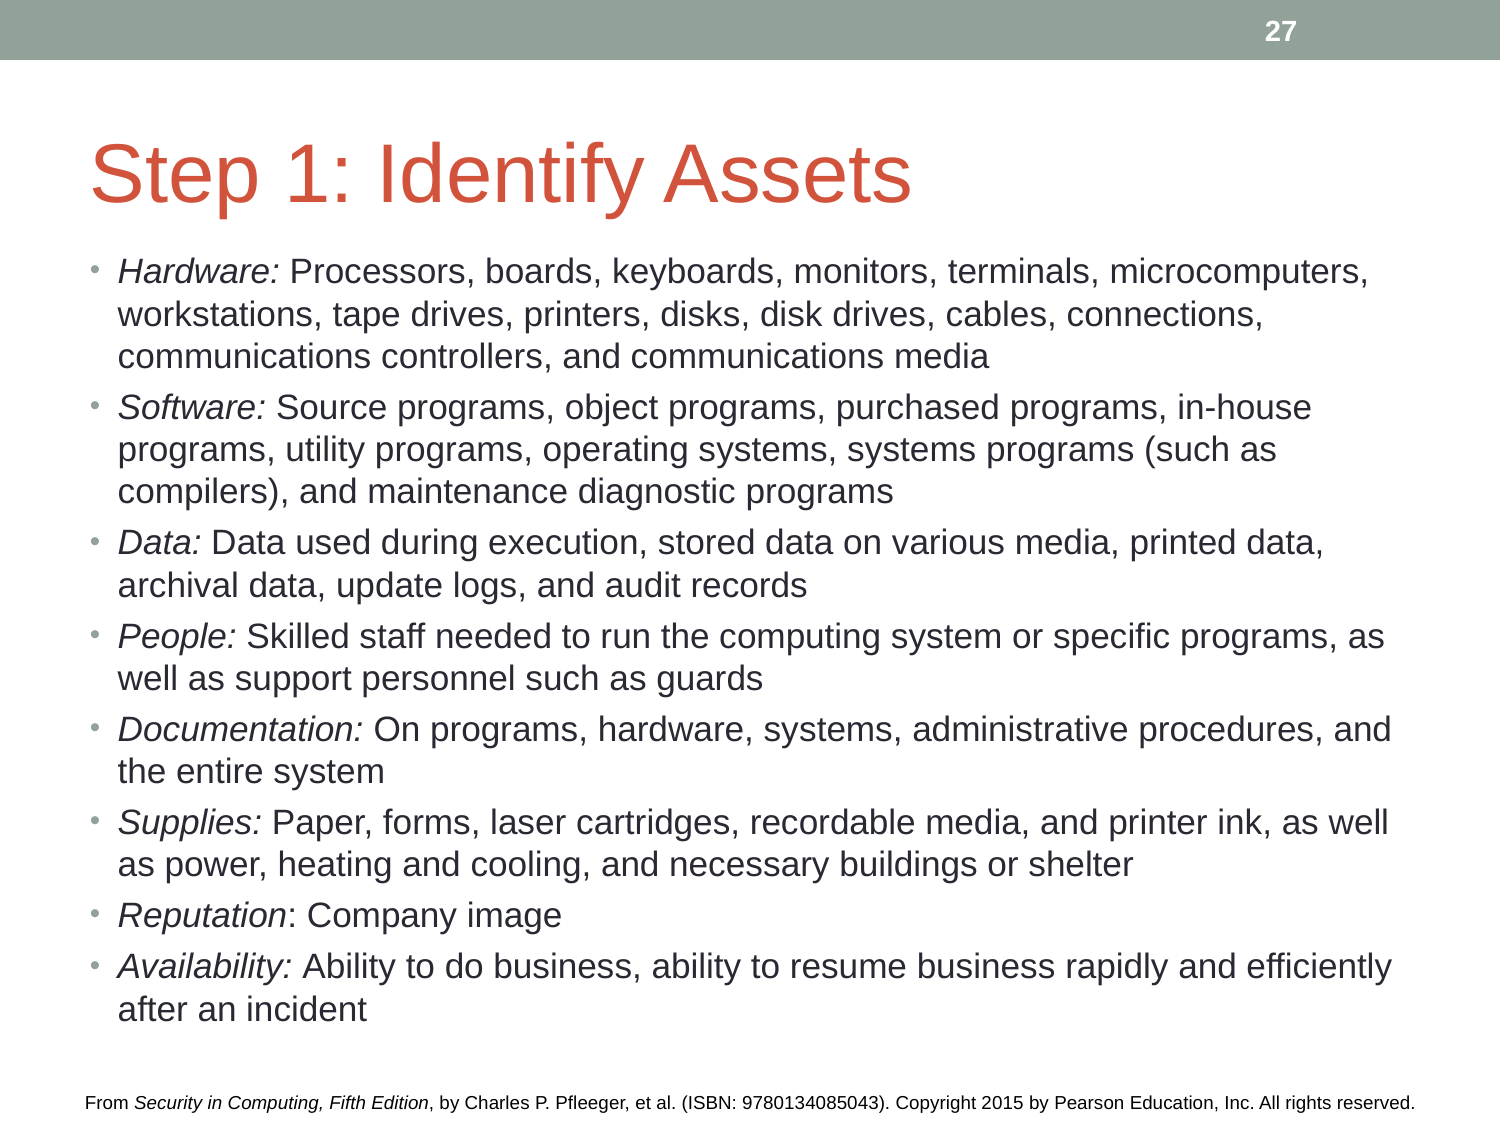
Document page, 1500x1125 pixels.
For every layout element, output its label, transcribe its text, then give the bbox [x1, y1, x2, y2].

title Step 1: Identify Assets [75, 87, 1425, 241]
text_box Hardware: Processors, boards, keyboards, monitors, terminals, microcomputers, workstations, tape drives, printers, disks, disk drives, cables, connections, communications controllers, and communications media Software: Source programs, object programs, purchased programs, in-house programs, utility programs, operating systems, systems programs (such as compilers), and maintenance diagnostic programs Data: Data used during execution, stored data on various media, printed data, archival data, update logs, and audit records People: Skilled staff needed to run the computing system or specific programs, as well as support personnel such as guards Documentation: On programs, hardware, systems, administrative procedures, and the entire system Supplies: Paper, forms, laser cartridges, recordable media, and printer ink, as well as power, heating and cooling, and necessary buildings or shelter Reputation: Company image Availability: Ability to do business, ability to resume business rapidly and efficiently after an incident [74, 241, 1425, 1042]
text_box <number> [1250, 3, 1425, 57]
text_box From Security in Computing, Fifth Edition, by Charles P. Pfleeger, et al. (ISBN: 9780134085043). Copyright 2015 by Pearson Education, Inc. All rights reserved. [0, 1075, 1500, 1125]
